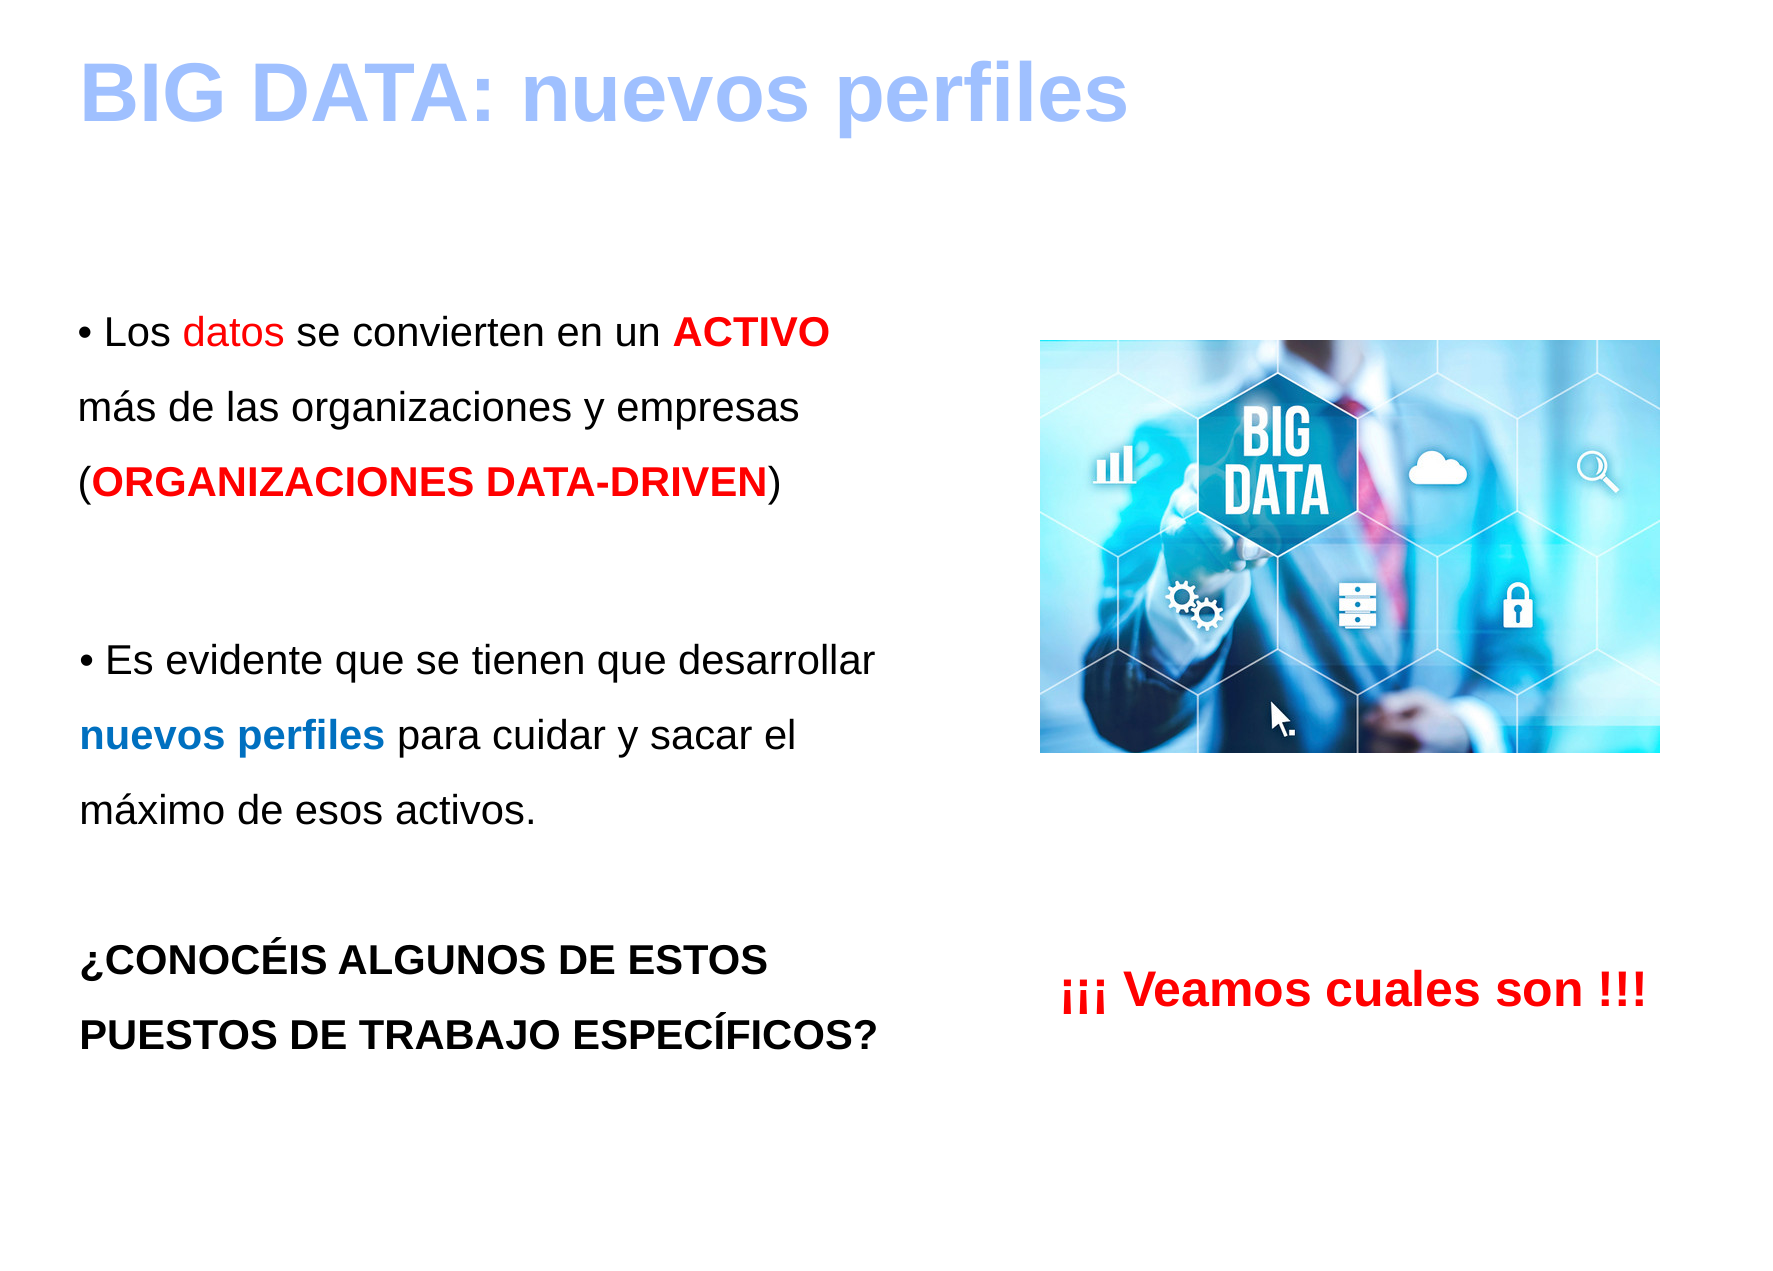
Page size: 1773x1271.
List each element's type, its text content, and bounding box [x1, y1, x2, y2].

picture [1039, 339, 1661, 754]
text_box ¡¡¡ Veamos cuales son !!! [1016, 918, 1742, 1024]
text_box • Es evidente que se tienen que desarrollar nuevos perfiles para cuidar y sacar el máximo de esos activos. ¿CONOCÉIS ALGUNOS DE ESTOS PUESTOS DE TRABAJO ESPECÍFICOS? [64, 600, 912, 1066]
text_box • Los datos se convierten en un ACTIVO más de las organizaciones y empresas (ORGANIZACIONES DATA-DRIVEN) [62, 272, 910, 513]
text_box BIG DATA: nuevos perfiles [64, 30, 1147, 146]
